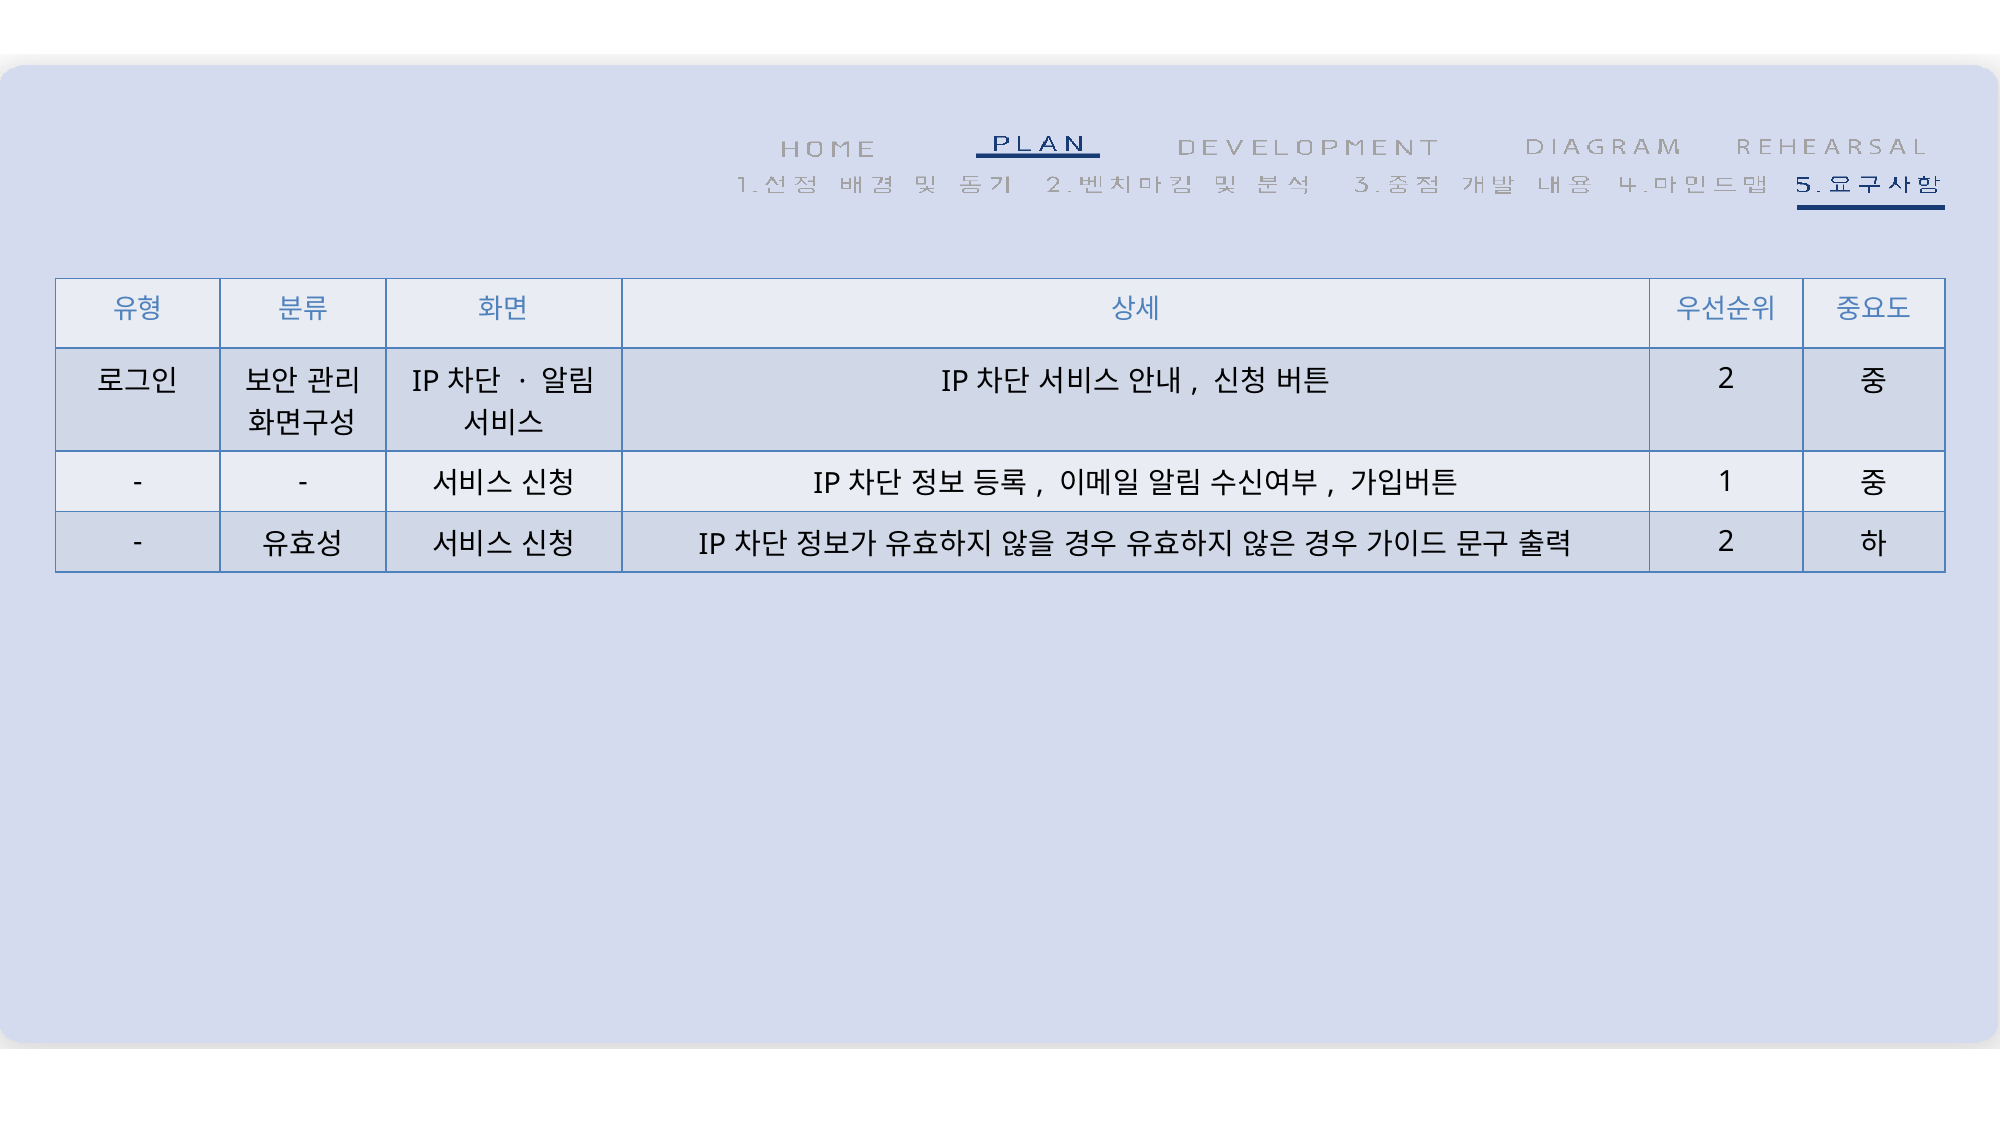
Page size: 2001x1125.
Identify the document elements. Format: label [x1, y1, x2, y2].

picture [0, 54, 2000, 1049]
